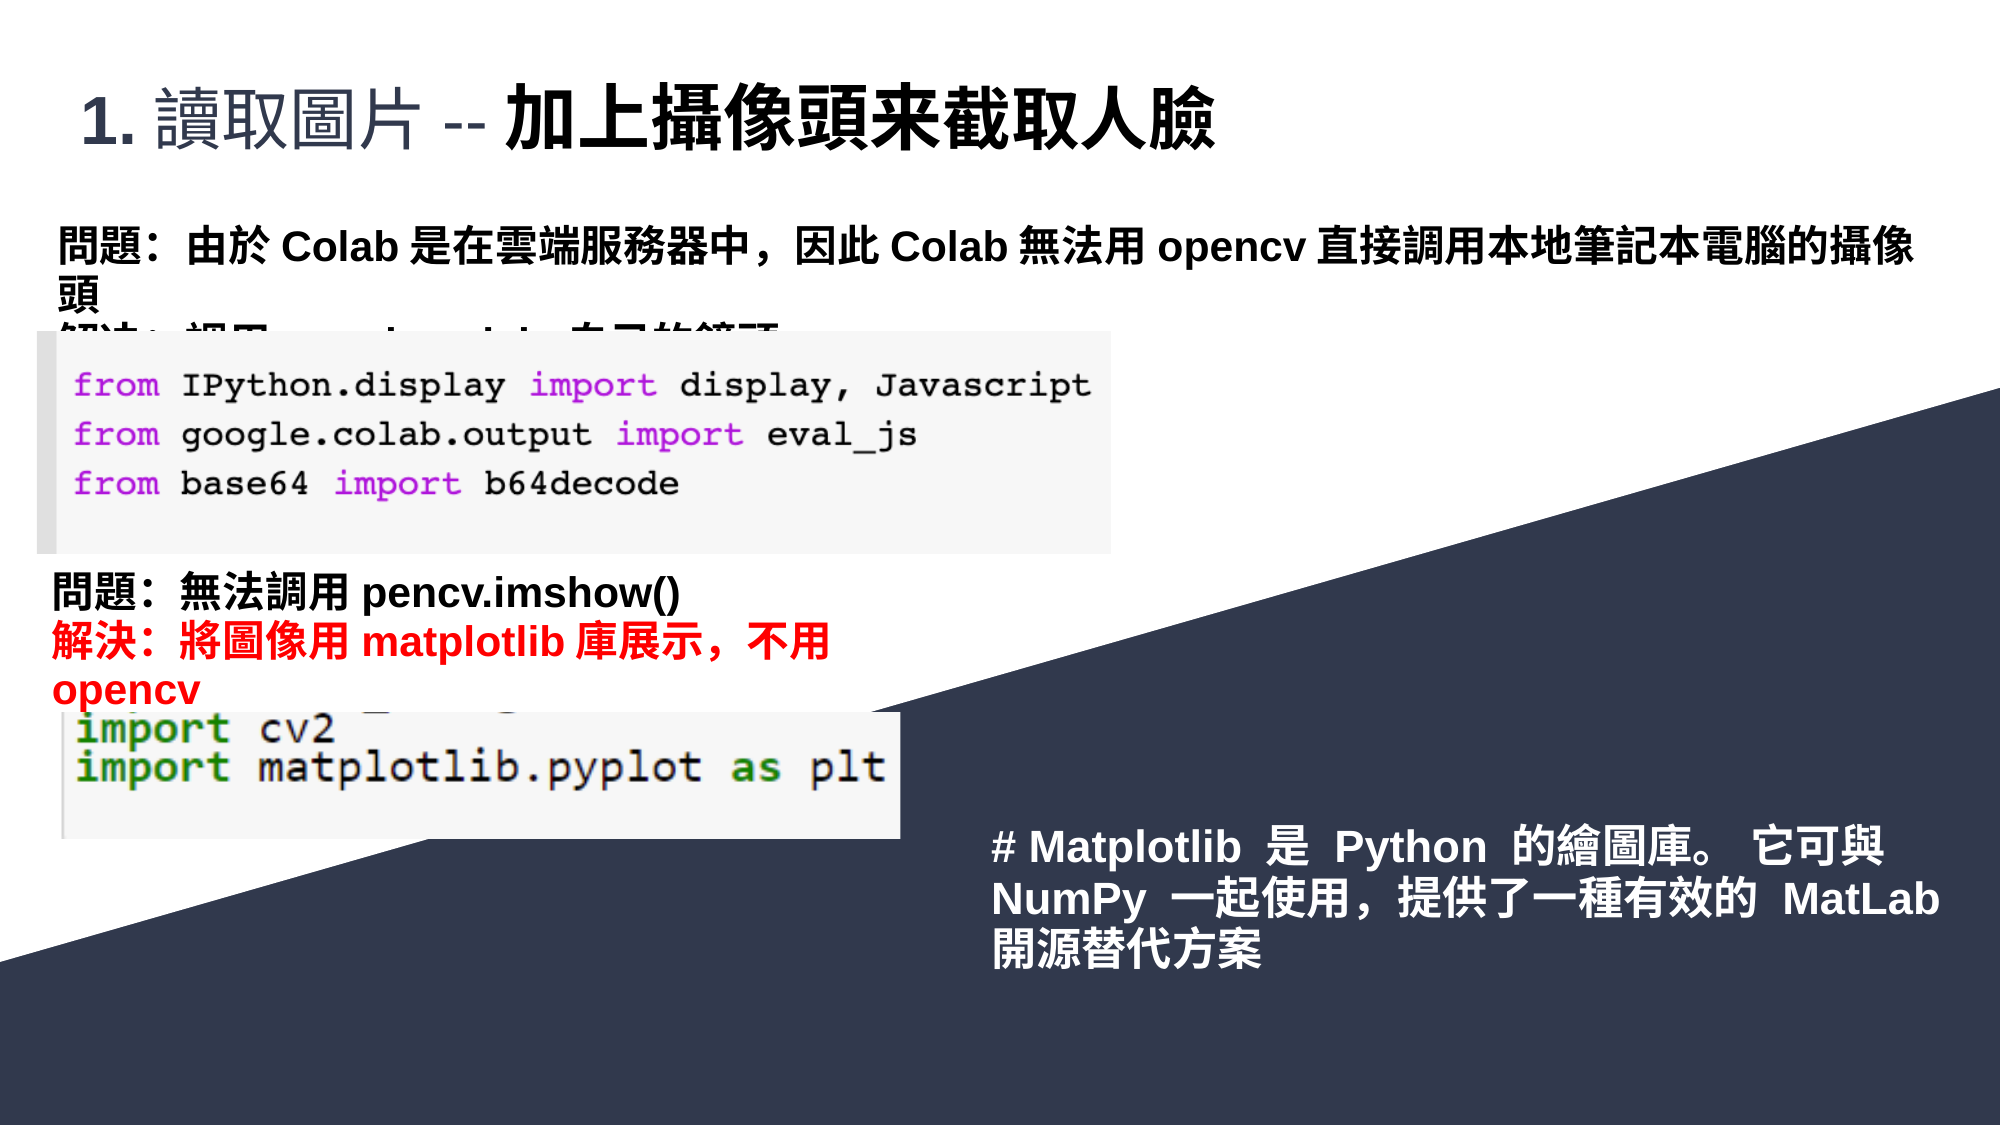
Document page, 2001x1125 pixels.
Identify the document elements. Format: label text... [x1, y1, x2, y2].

title 1.讀取圖片--加上攝像頭来截取人臉 [60, 38, 1279, 140]
text_box 問題：無法調用pencv.imshow() 解決：將圖像用matplotlib庫展示，不用opencv [36, 562, 977, 765]
picture [36, 331, 1112, 554]
text_box # Matplotlib 是 Python 的繪圖庫。 它可與 NumPy 一起使用，提供了一種有效的 MatLab 開源替代方案 [976, 806, 2000, 1078]
subtitle 問題：由於Colab是在雲端服務器中，因此Colab無法用opencv直接調用本地筆記本電腦的攝像頭 解决：調用google colab 自己的鏡頭 [36, 202, 1976, 442]
picture [59, 711, 901, 839]
